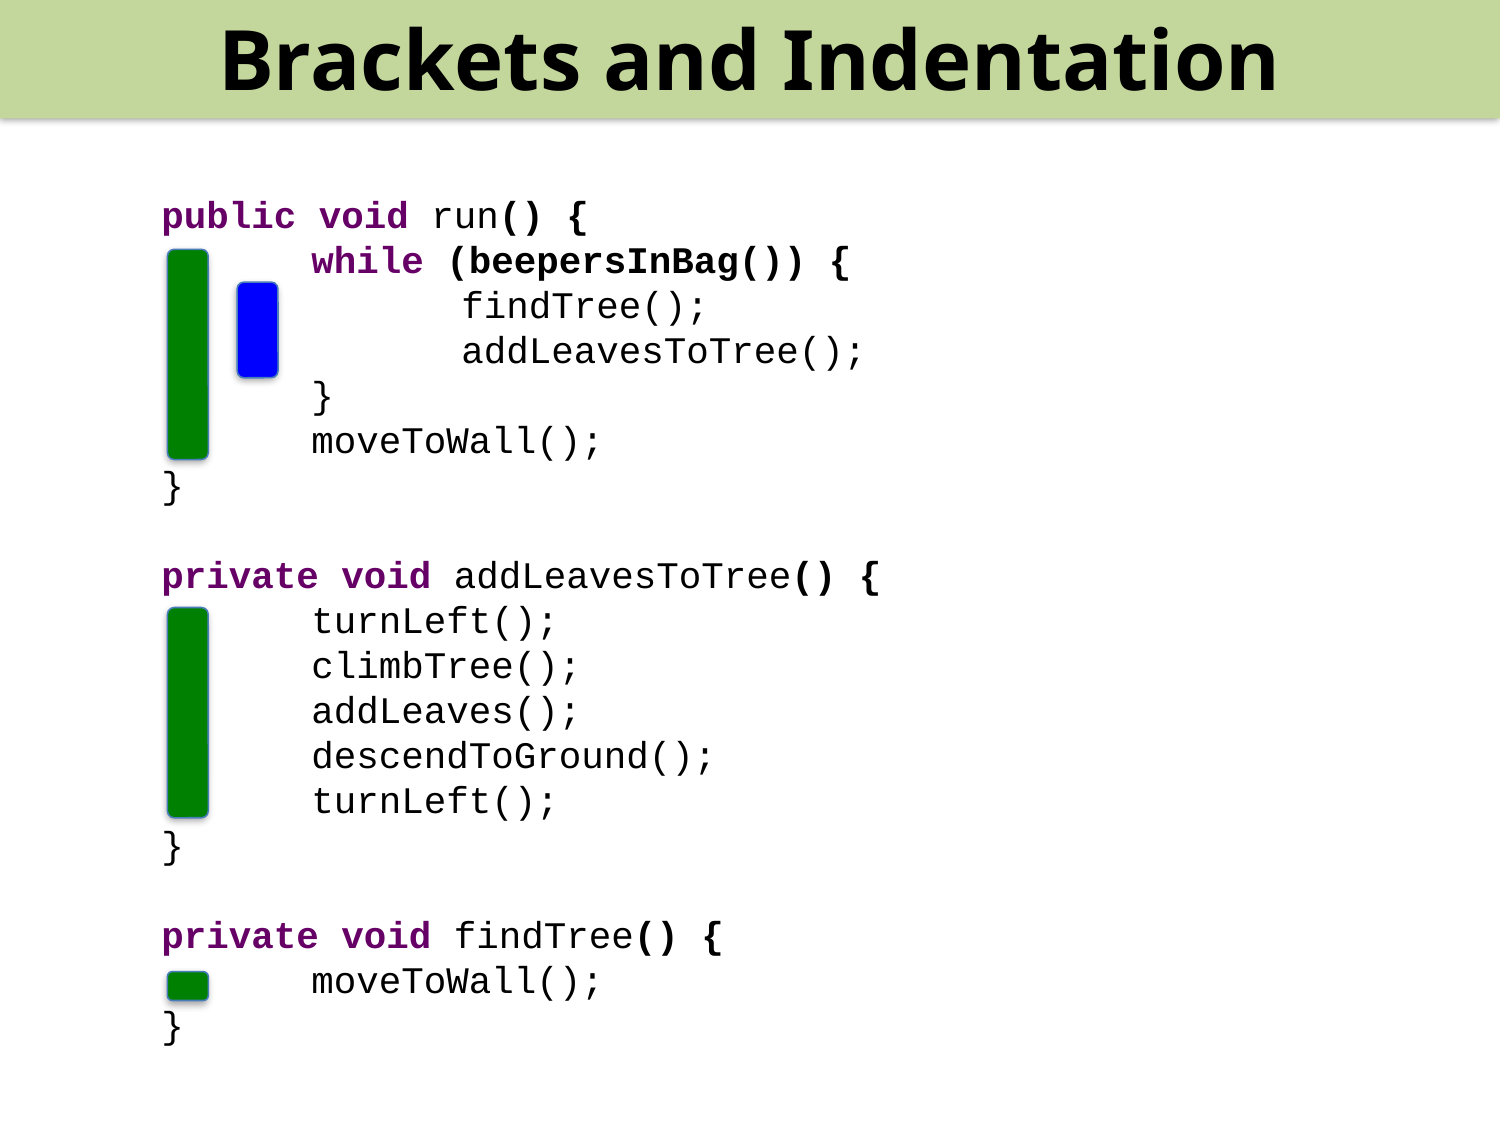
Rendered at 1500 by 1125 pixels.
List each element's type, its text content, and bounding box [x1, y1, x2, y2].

text_box public void run() { while (beepersInBag()) { findTree(); addLeavesToTree(); } moveToWall(); } private void addLeavesToTree() { turnLeft(); climbTree(); addLeaves(); descendToGround(); turnLeft(); } private void findTree() { moveToWall(); } [146, 183, 897, 1054]
text_box [236, 281, 279, 379]
text_box [166, 248, 210, 461]
text_box [166, 970, 210, 1002]
text_box Brackets and Indentation [0, 0, 1500, 122]
text_box [166, 606, 210, 819]
